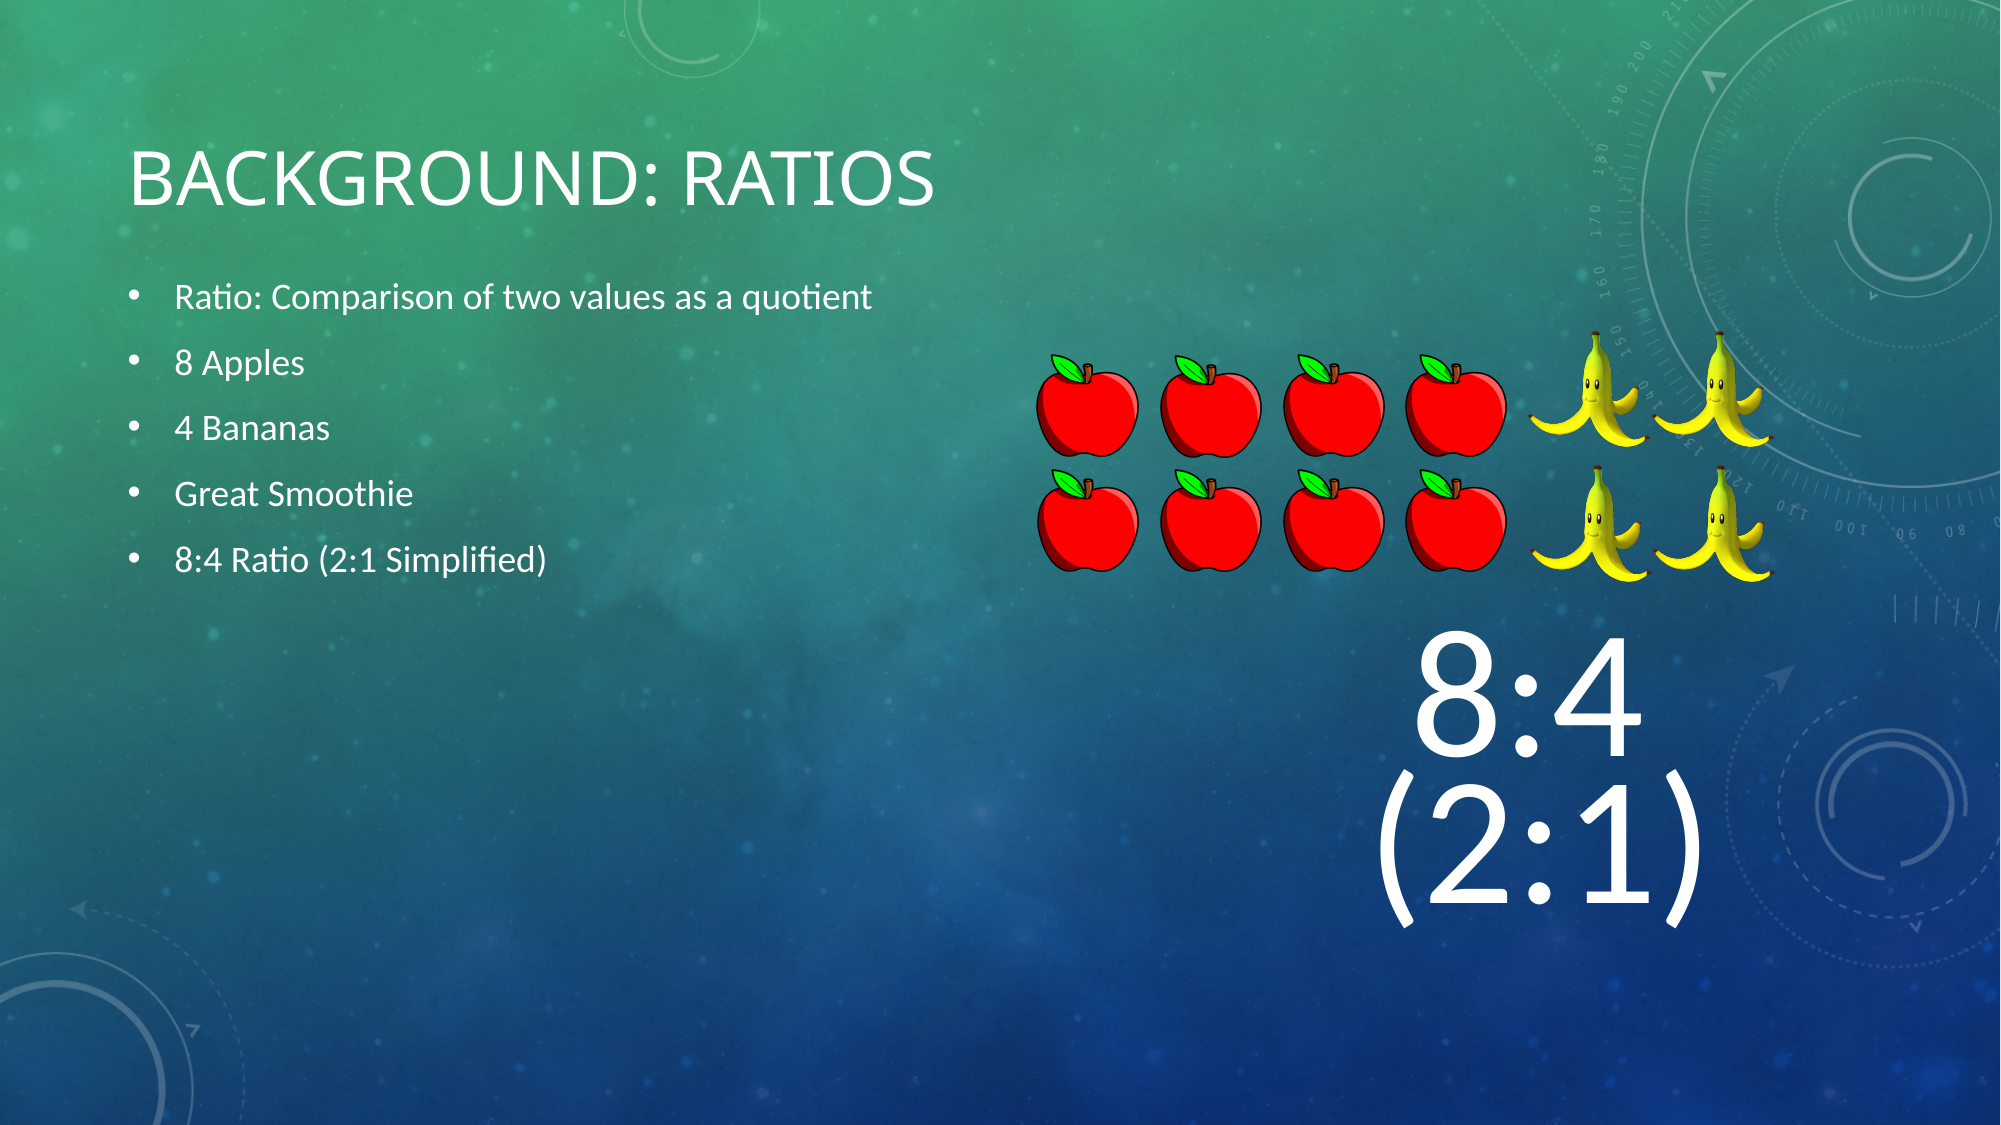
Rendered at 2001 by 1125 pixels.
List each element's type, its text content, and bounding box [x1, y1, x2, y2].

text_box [1527, 331, 1775, 582]
text_box (2:1) [1352, 712, 1729, 948]
list Ratio: Comparison of two values as a quotient 8 Apples 4 Bananas Great Smoothie 8:4 Ratio (2:1 Simplified) [112, 264, 932, 950]
title Background: Ratios [112, 99, 1775, 251]
text_box 8:4 [1395, 565, 1660, 712]
picture [0, 0, 2001, 1125]
